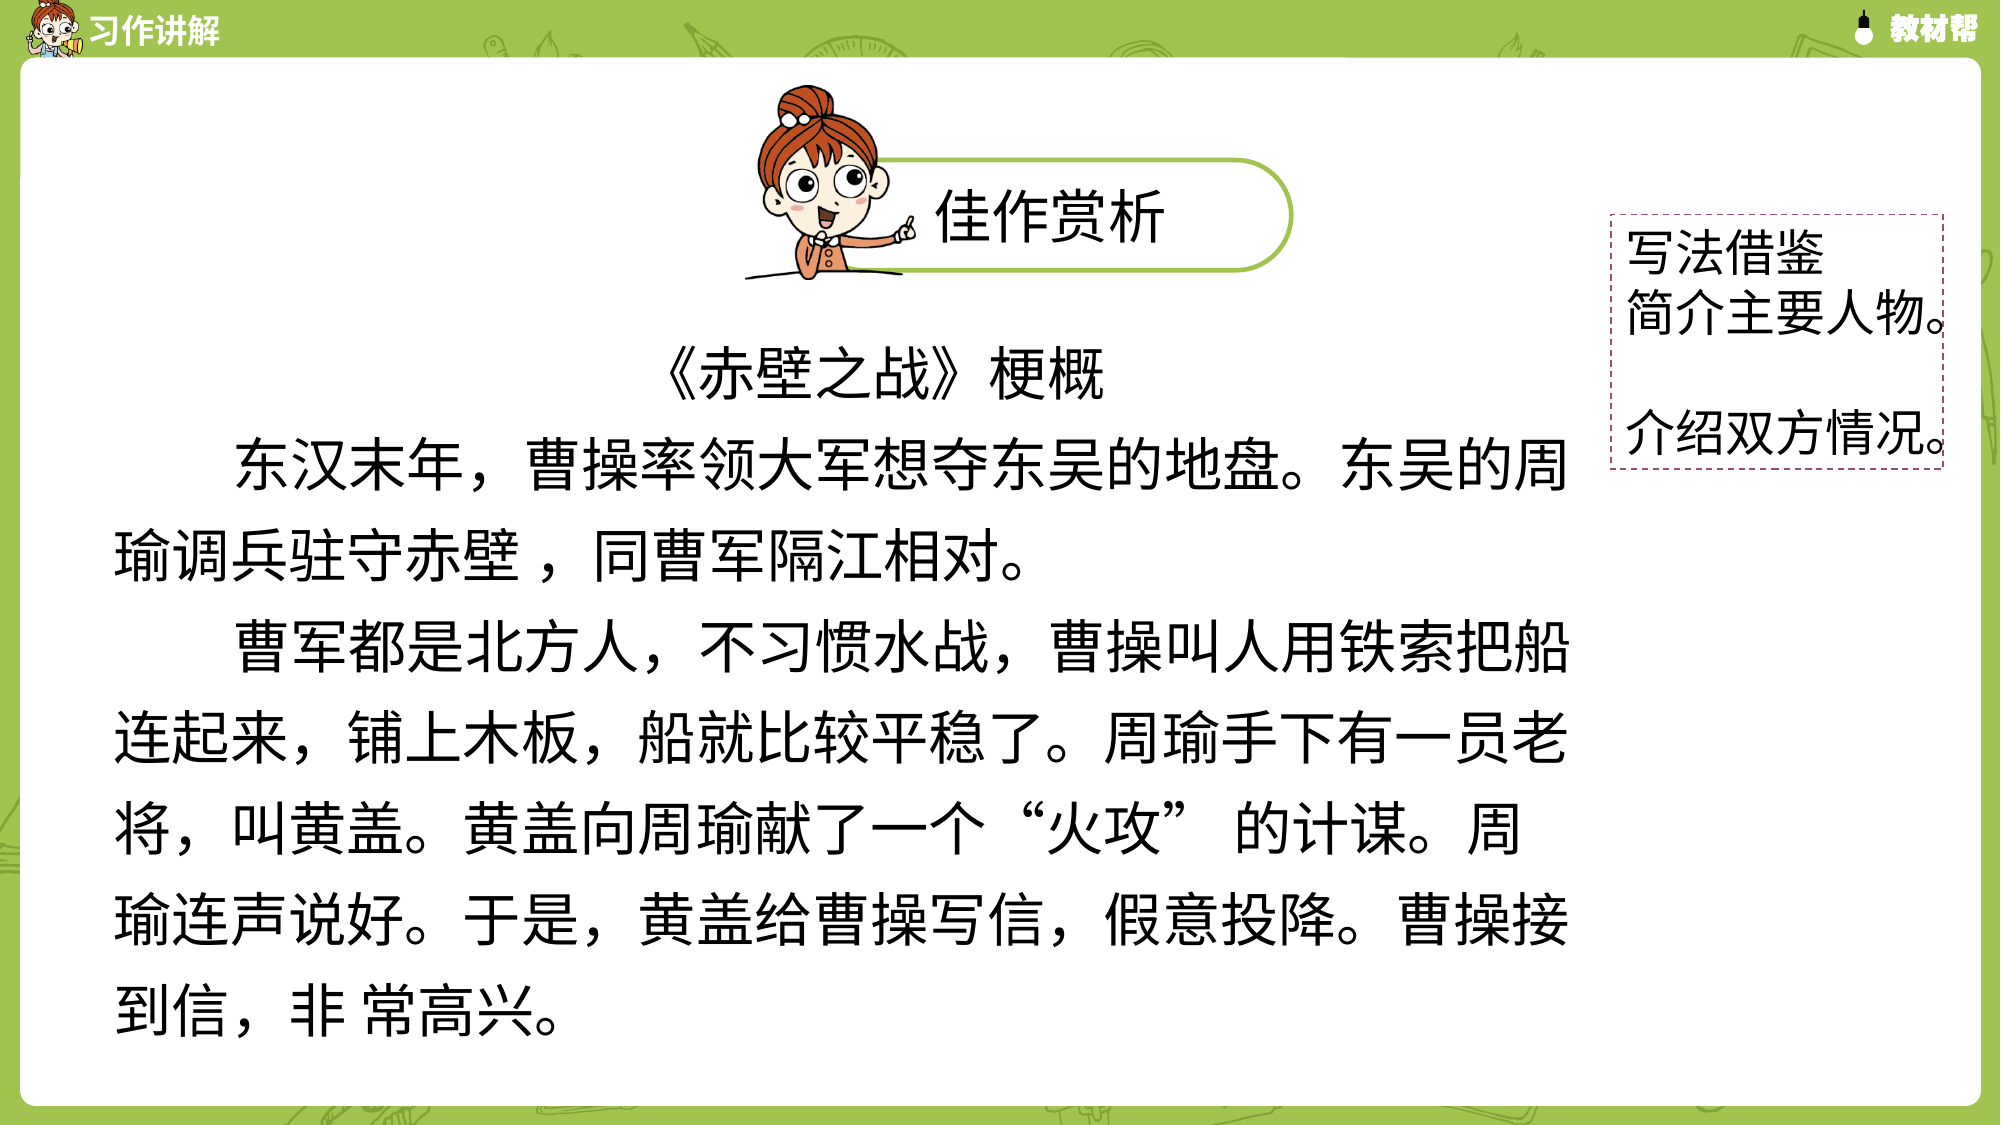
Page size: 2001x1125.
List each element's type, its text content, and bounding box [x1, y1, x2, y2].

text_box 《赤壁之战》梗概 东汉末年，曹操率领大军想夺东吴的地盘。东吴的周瑜调兵驻守赤壁 ，同曹军隔江相对。 曹军都是北方人，不习惯水战，曹操叫人用铁索把船连起来，铺上木板，船就比较平稳了。周瑜手下有一员老将，叫黄盖。黄盖向周瑜献了一个“火攻” 的计谋。周瑜连声说好。于是，黄盖给曹操写信，假意投降。曹操接到信，非 常高兴。 [98, 308, 1594, 1051]
picture [745, 85, 916, 280]
picture [26, 0, 88, 60]
text_box 佳作赏析 [916, 159, 1293, 272]
text_box 写法借鉴 简介主要人物。 介绍双方情况。 [1610, 214, 1944, 470]
